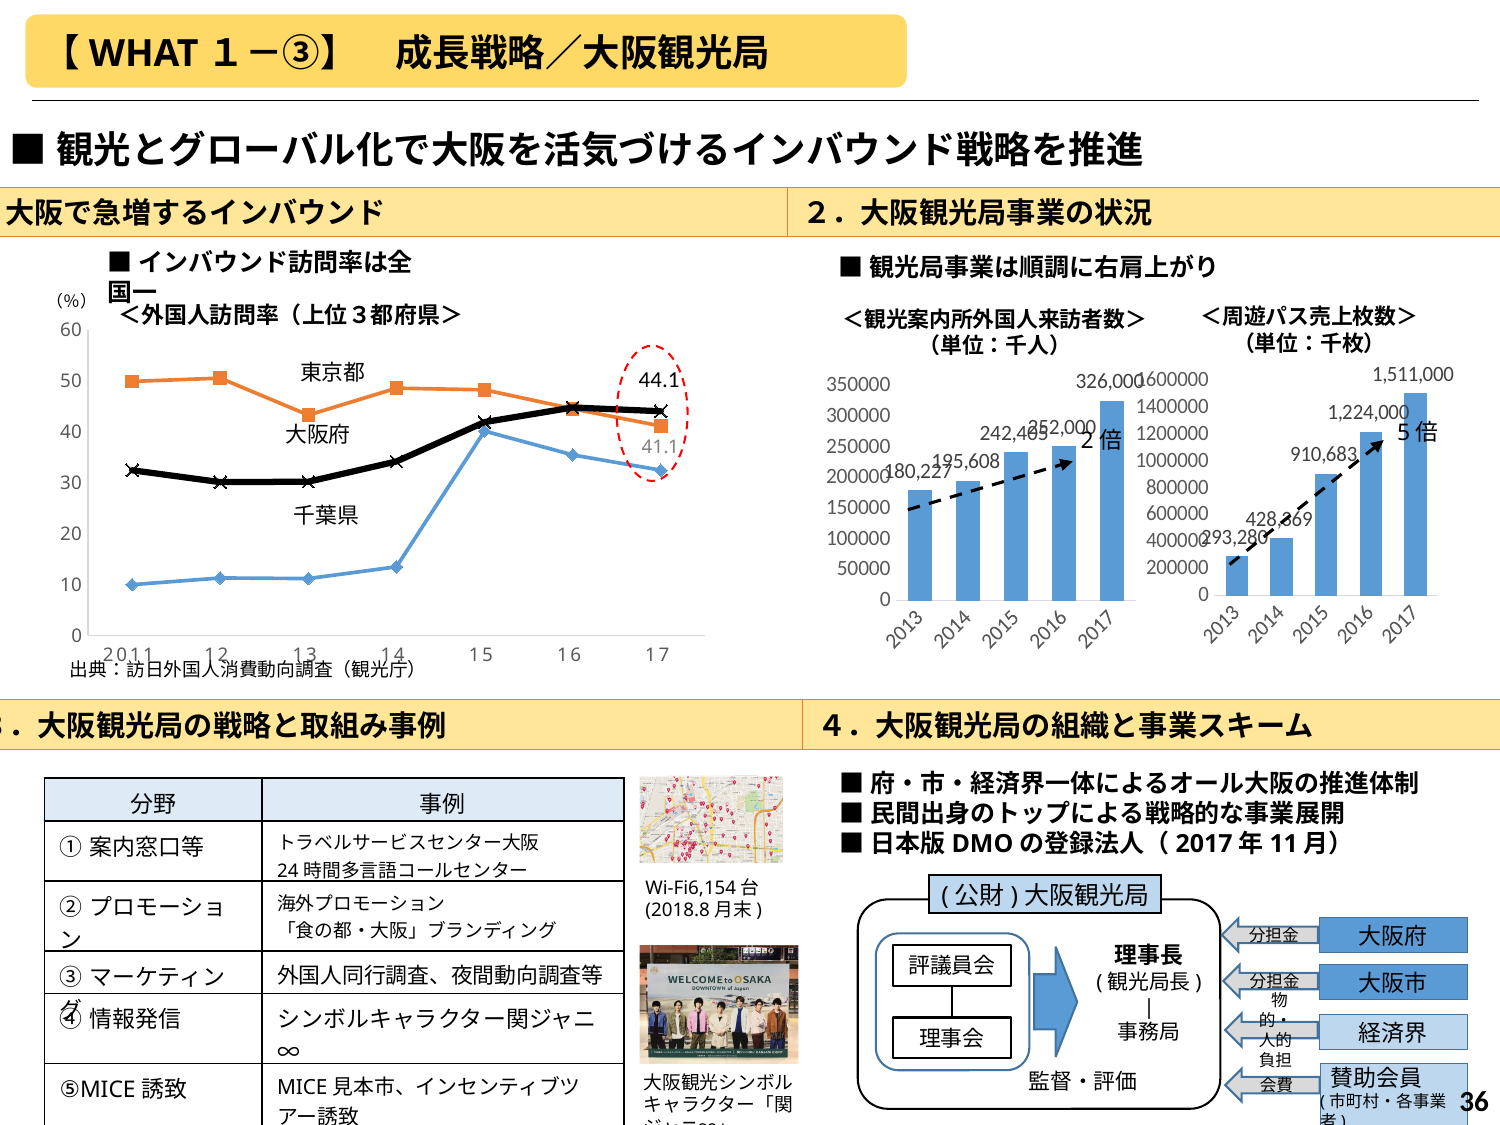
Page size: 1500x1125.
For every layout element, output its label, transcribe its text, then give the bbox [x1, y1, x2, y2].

text_box 経済界 [1319, 1014, 1468, 1050]
text_box 大阪観光シンボルキャラクター「関ジャニ∞」 [628, 1062, 833, 1125]
table_header 分野 [45, 779, 261, 820]
text_box ＜外国人訪問率（上位３都府県＞ [103, 293, 479, 309]
text_box ■観光とグローバル化で大阪を活気づけるインバウンド戦略を推進 [0, 118, 1159, 179]
table_header 事例 [263, 779, 623, 820]
text_box 出典：訪日外国人消費動向調査（観光庁） [55, 676, 442, 688]
text_box [1033, 946, 1077, 1058]
table_cell ①案内窓口等 [45, 822, 261, 880]
table_cell 海外プロモーション 「食の都・大阪」ブランディング [263, 882, 623, 950]
text_box 分担金 [1220, 915, 1319, 954]
table_cell シンボルキャラクター関ジャニ∞ [263, 994, 623, 1063]
slide_number 36 [1166, 1069, 1500, 1125]
text_box [856, 898, 1222, 1110]
text_box [874, 932, 1031, 1072]
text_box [907, 461, 1073, 510]
text_box 理事会 [892, 1017, 1011, 1059]
text_box ＜周遊パス売上枚数＞ （単位：千枚） [1185, 295, 1433, 363]
picture [639, 775, 783, 863]
text_box ■観光局事業は順調に右肩上がり [823, 243, 1235, 289]
table_cell ⑤MICE誘致 [45, 1064, 261, 1125]
text_box ■インバウンド訪問率は全国一 [92, 238, 444, 293]
text_box ＜観光案内所外国人来訪者数＞ （単位：千人） [827, 297, 1162, 365]
text_box 理事長 (観光局長) | 事務局 [1077, 933, 1221, 1078]
chart [46, 309, 719, 676]
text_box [1229, 439, 1384, 565]
text_box ４．大阪観光局の組織と事業スキーム [802, 699, 1500, 750]
text_box （％） [31, 283, 112, 318]
text_box １．大阪で急増するインバウンド [0, 187, 787, 237]
text_box 監督・評価 [1014, 1060, 1166, 1102]
table_cell MICE見本市、インセンティブツアー誘致 [263, 1064, 623, 1125]
table_cell ③マーケティング [45, 952, 261, 993]
text_box 大阪府 [1319, 917, 1468, 953]
text_box 物的・ 人的 負担 [1223, 1011, 1319, 1050]
text_box ３．大阪観光局の戦略と取組み事例 [0, 699, 802, 750]
table_cell 外国人同行調査、夜間動向調査等 [263, 952, 623, 993]
chart [819, 363, 1459, 660]
table_cell ④情報発信 [45, 994, 261, 1063]
text_box 賛助会員 (市町村・各事業者) [1320, 1063, 1468, 1069]
text_box 大阪市 [1319, 964, 1468, 1000]
text_box 【WHAT１－③】 成長戦略／大阪観光局 [22, 11, 910, 91]
text_box (公財)大阪観光局 [928, 874, 1162, 914]
text_box 評議員会 [892, 944, 1011, 986]
text_box ■府・市・経済界一体によるオール大阪の推進体制 ■民間出身のトップによる戦略的な事業展開 ■日本版DMOの登録法人（2017年11月） [825, 760, 1435, 866]
table_cell ②プロモーション [45, 882, 261, 950]
text_box 分担金 [1221, 962, 1319, 1001]
picture [639, 944, 799, 1064]
table_cell トラベルサービスセンター大阪 24時間多言語コールセンター [263, 822, 623, 880]
text_box ２．大阪観光局事業の状況 [787, 187, 1500, 237]
text_box Wi-Fi6,154台 (2018.8月末) [630, 868, 852, 928]
